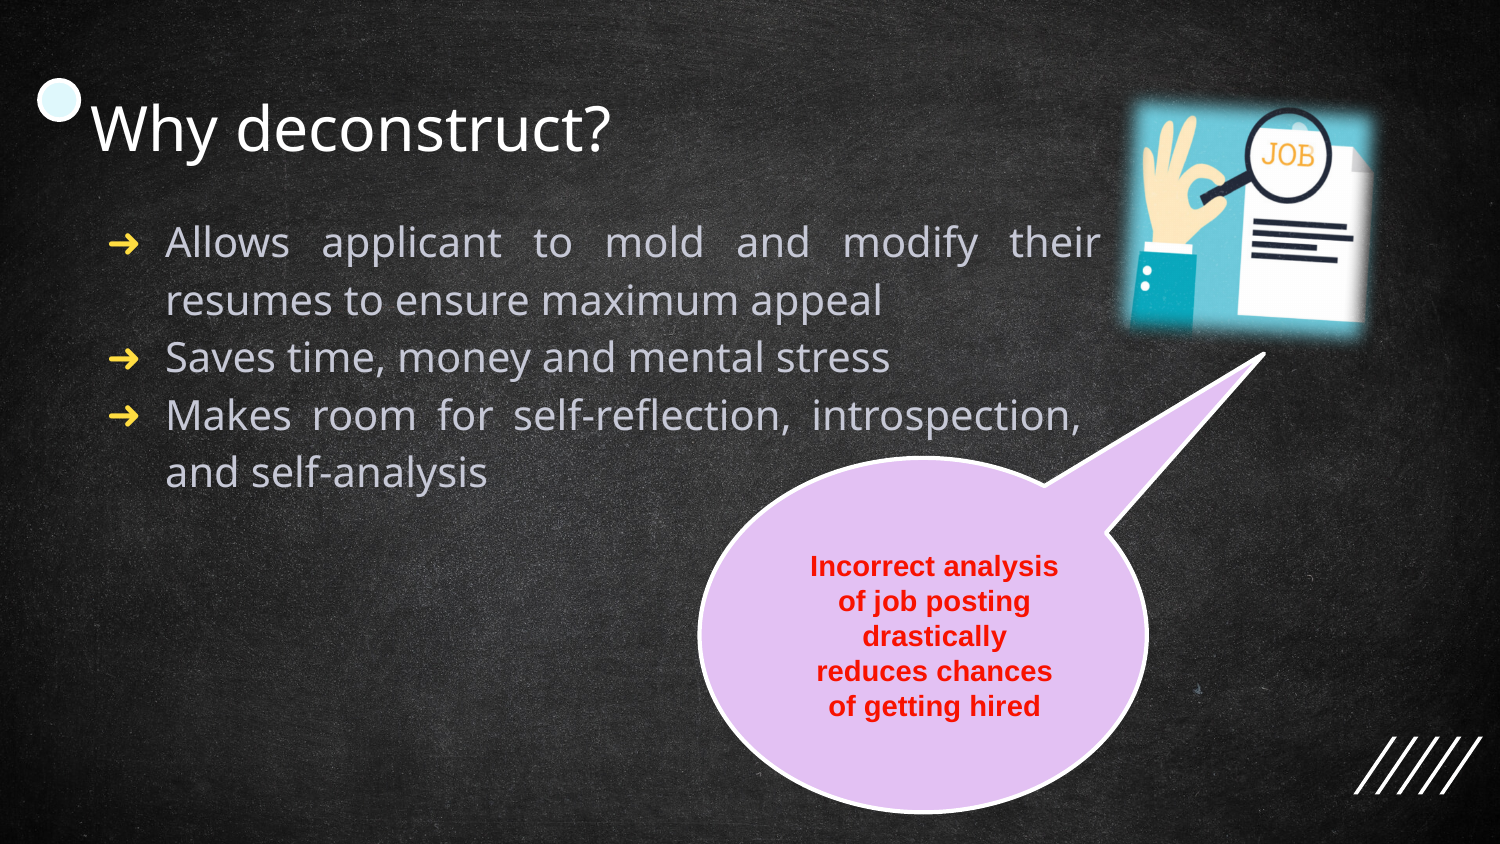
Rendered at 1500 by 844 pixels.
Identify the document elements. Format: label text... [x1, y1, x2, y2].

text_box Incorrect analysis of job posting drastically reduces chances of getting hired [697, 358, 1263, 815]
list Allows applicant to mold and modify their resumes to ensure maximum appeal Saves time, money and mental stress Makes room for self-reflection, introspection, and self-analysis [89, 208, 1102, 750]
picture [0, 0, 1500, 844]
title Why deconstruct? [89, 97, 1102, 163]
